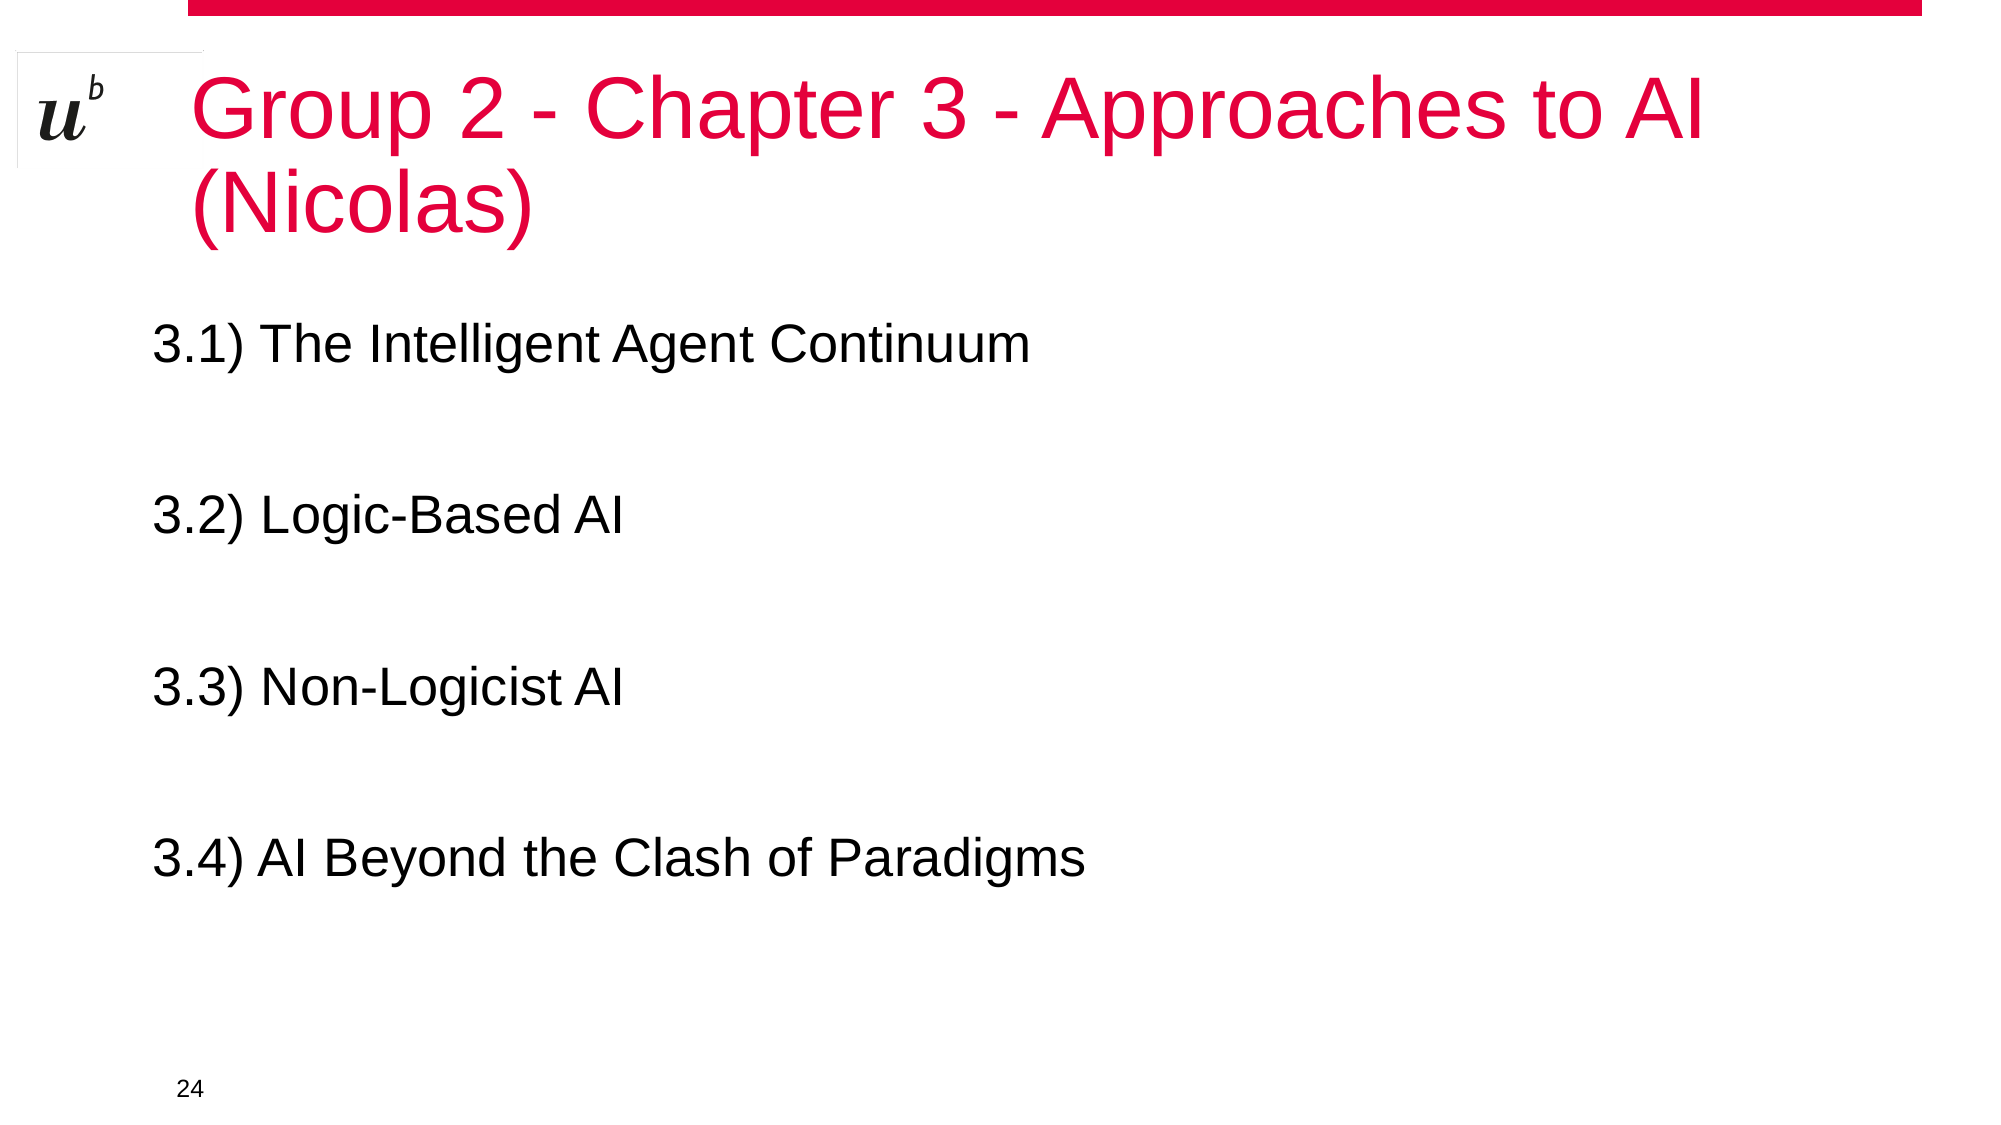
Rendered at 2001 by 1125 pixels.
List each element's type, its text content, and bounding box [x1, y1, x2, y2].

picture [15, 50, 175, 169]
slide_number ‹#› [149, 1057, 211, 1117]
title Group 2 - Chapter 3 - Approaches to AI (Nicolas) [175, 47, 1901, 171]
list 3.1) The Intelligent Agent Continuum 3.2) Logic-Based AI 3.3) Non-Logicist AI 3.4) AI Beyond the Clash of Paradigms [137, 300, 1863, 1015]
